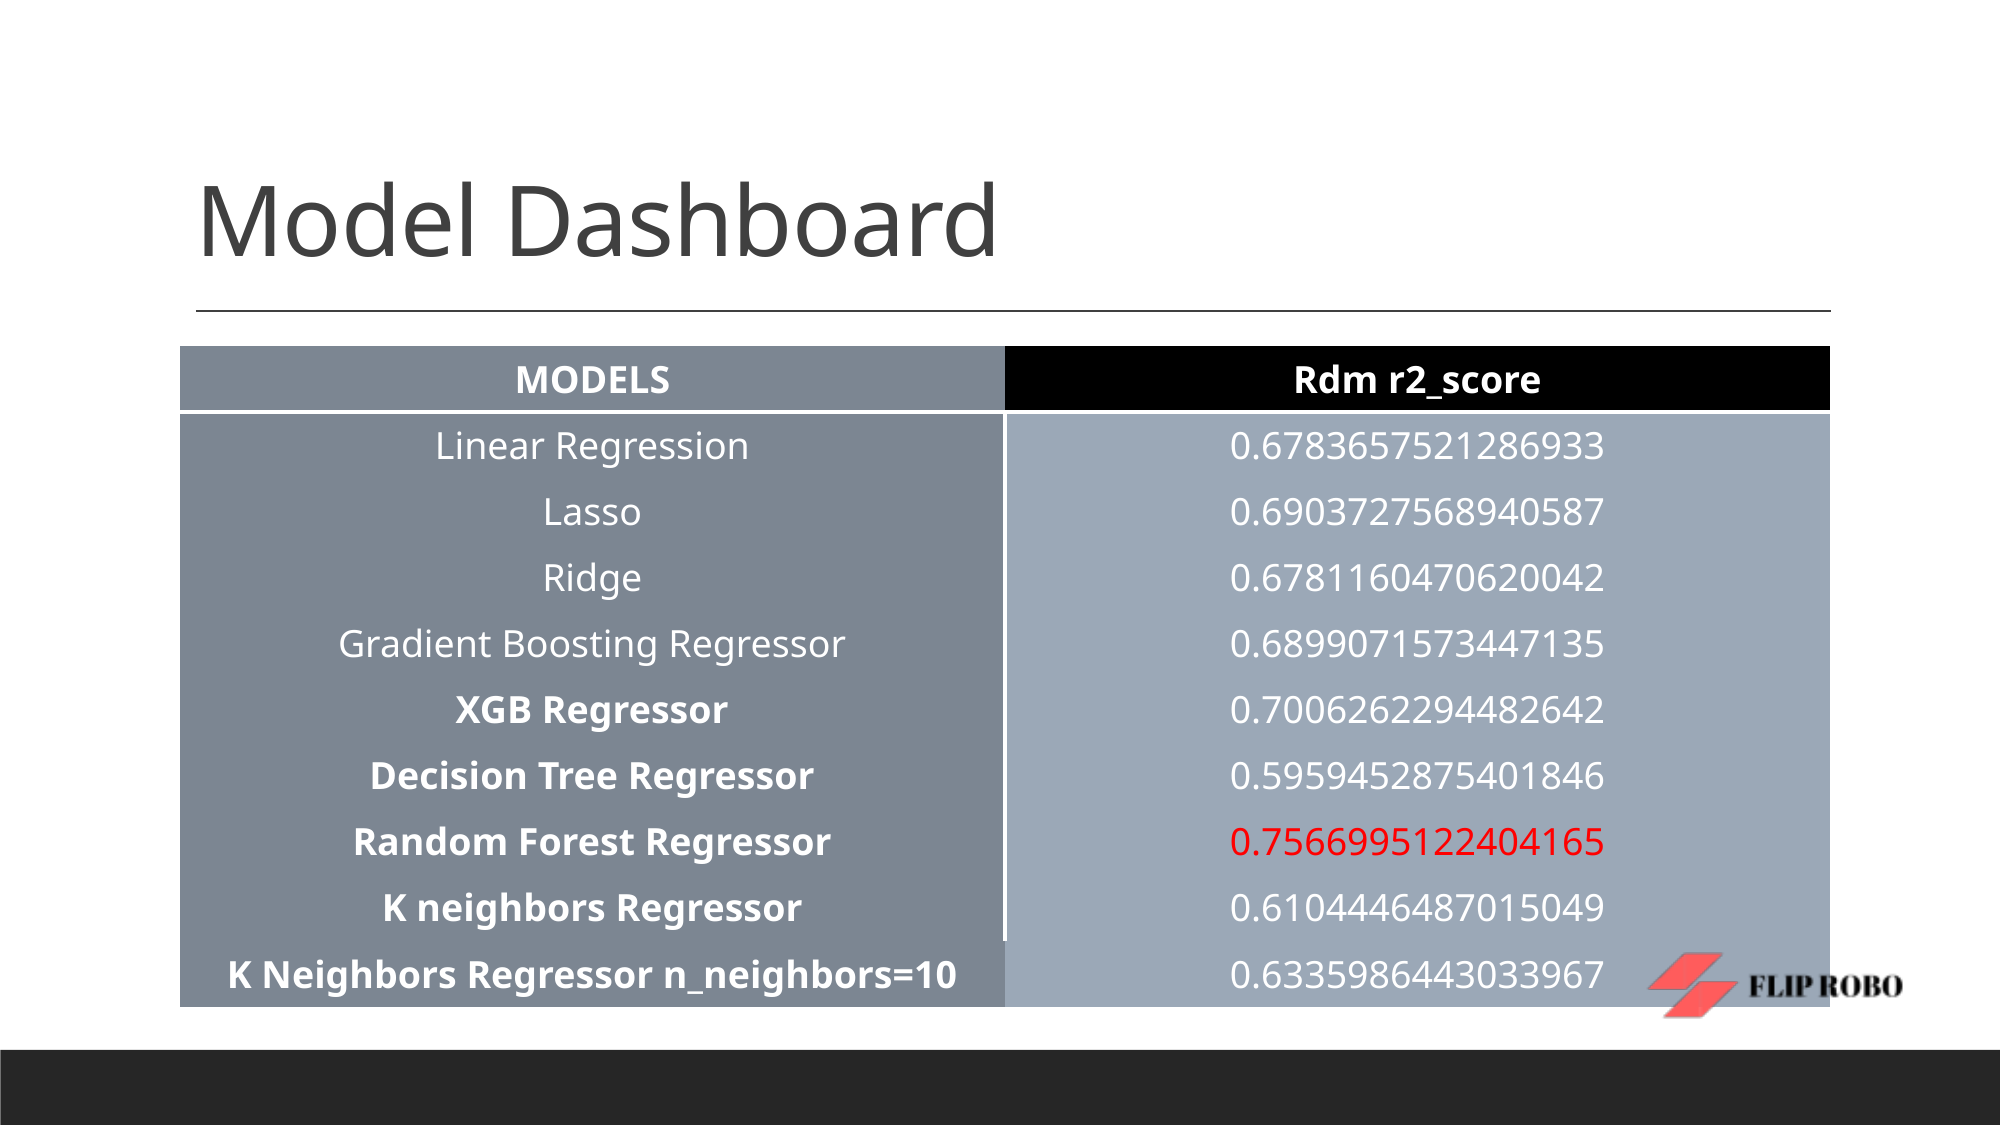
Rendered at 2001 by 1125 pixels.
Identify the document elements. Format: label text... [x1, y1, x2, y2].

table_cell 0.6104446487015049 [1007, 874, 1605, 941]
table_cell 0.6781160470620042 [1007, 544, 1830, 610]
table_header MODELS [180, 346, 1005, 410]
picture [1608, 792, 1997, 1125]
table_cell XGB Regressor [180, 676, 1003, 742]
table_cell Linear Regression [180, 414, 1003, 478]
table_cell 0.6903727568940587 [1007, 478, 1830, 544]
table_cell Gradient Boosting Regressor [180, 610, 1003, 676]
table_cell 0.6899071573447135 [1007, 610, 1830, 676]
table_cell 0.6335986443033967 [1005, 941, 1605, 1007]
title Model Dashboard [180, 47, 1830, 285]
table_header Rdm r2_score [1005, 346, 1830, 410]
table_cell Ridge [180, 544, 1003, 610]
table_cell K Neighbors Regressor n_neighbors=10 [180, 941, 1005, 1007]
table_cell Lasso [180, 478, 1003, 544]
table_cell 0.7006262294482642 [1007, 676, 1830, 742]
table_cell Decision Tree Regressor [180, 742, 1003, 808]
table_cell 0.5959452875401846 [1007, 742, 1830, 808]
table_cell 0.6783657521286933 [1007, 414, 1830, 478]
table_cell K neighbors Regressor [180, 874, 1003, 941]
table_cell 0.7566995122404165 [1007, 808, 1605, 874]
table_cell Random Forest Regressor [180, 808, 1003, 874]
